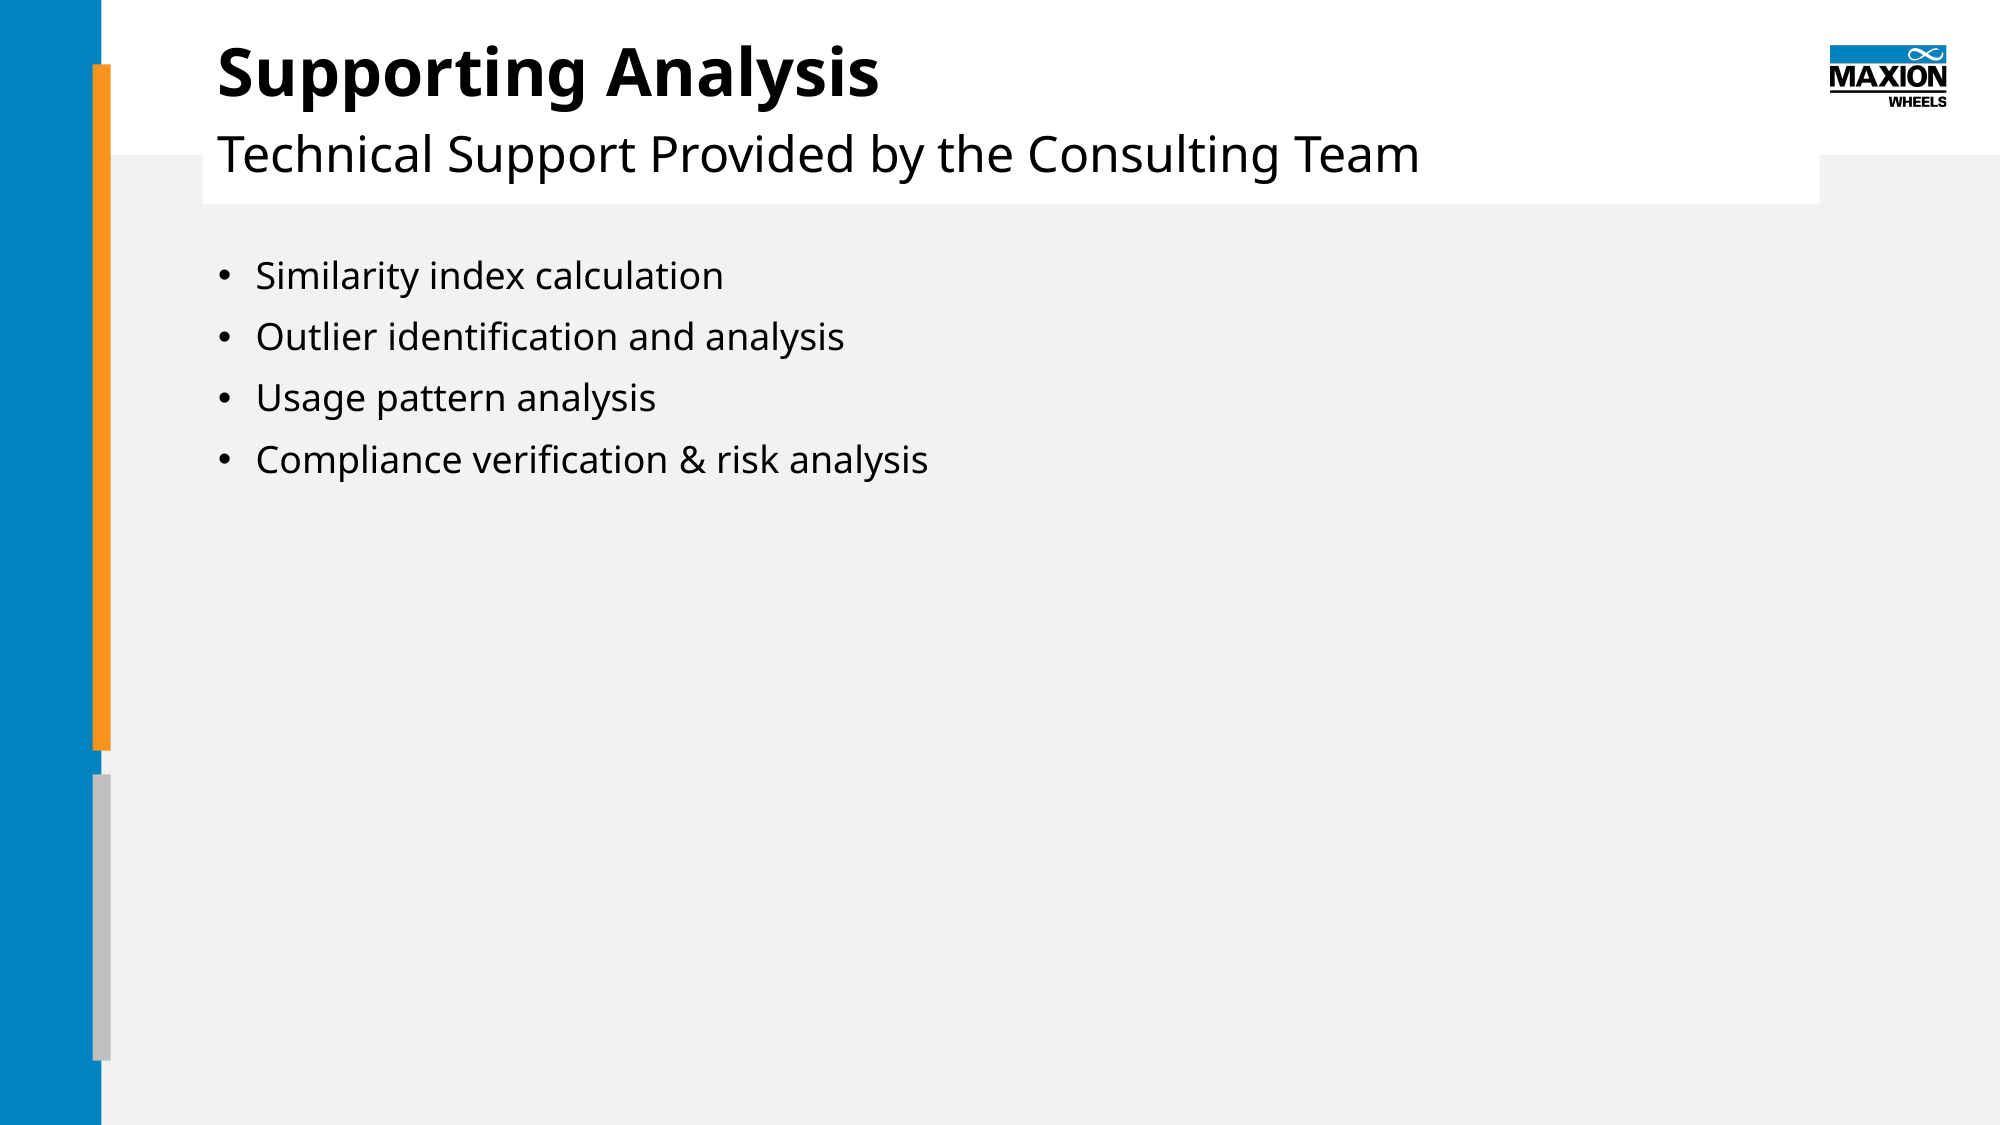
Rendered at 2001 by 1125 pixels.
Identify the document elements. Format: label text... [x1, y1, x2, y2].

list Similarity index calculation Outlier identification and analysis Usage pattern analysis Compliance verification & risk analysis [203, 249, 1957, 997]
title Supporting Analysis [202, 31, 1820, 121]
text_box Technical Support Provided by the Consulting Team [202, 121, 1820, 204]
